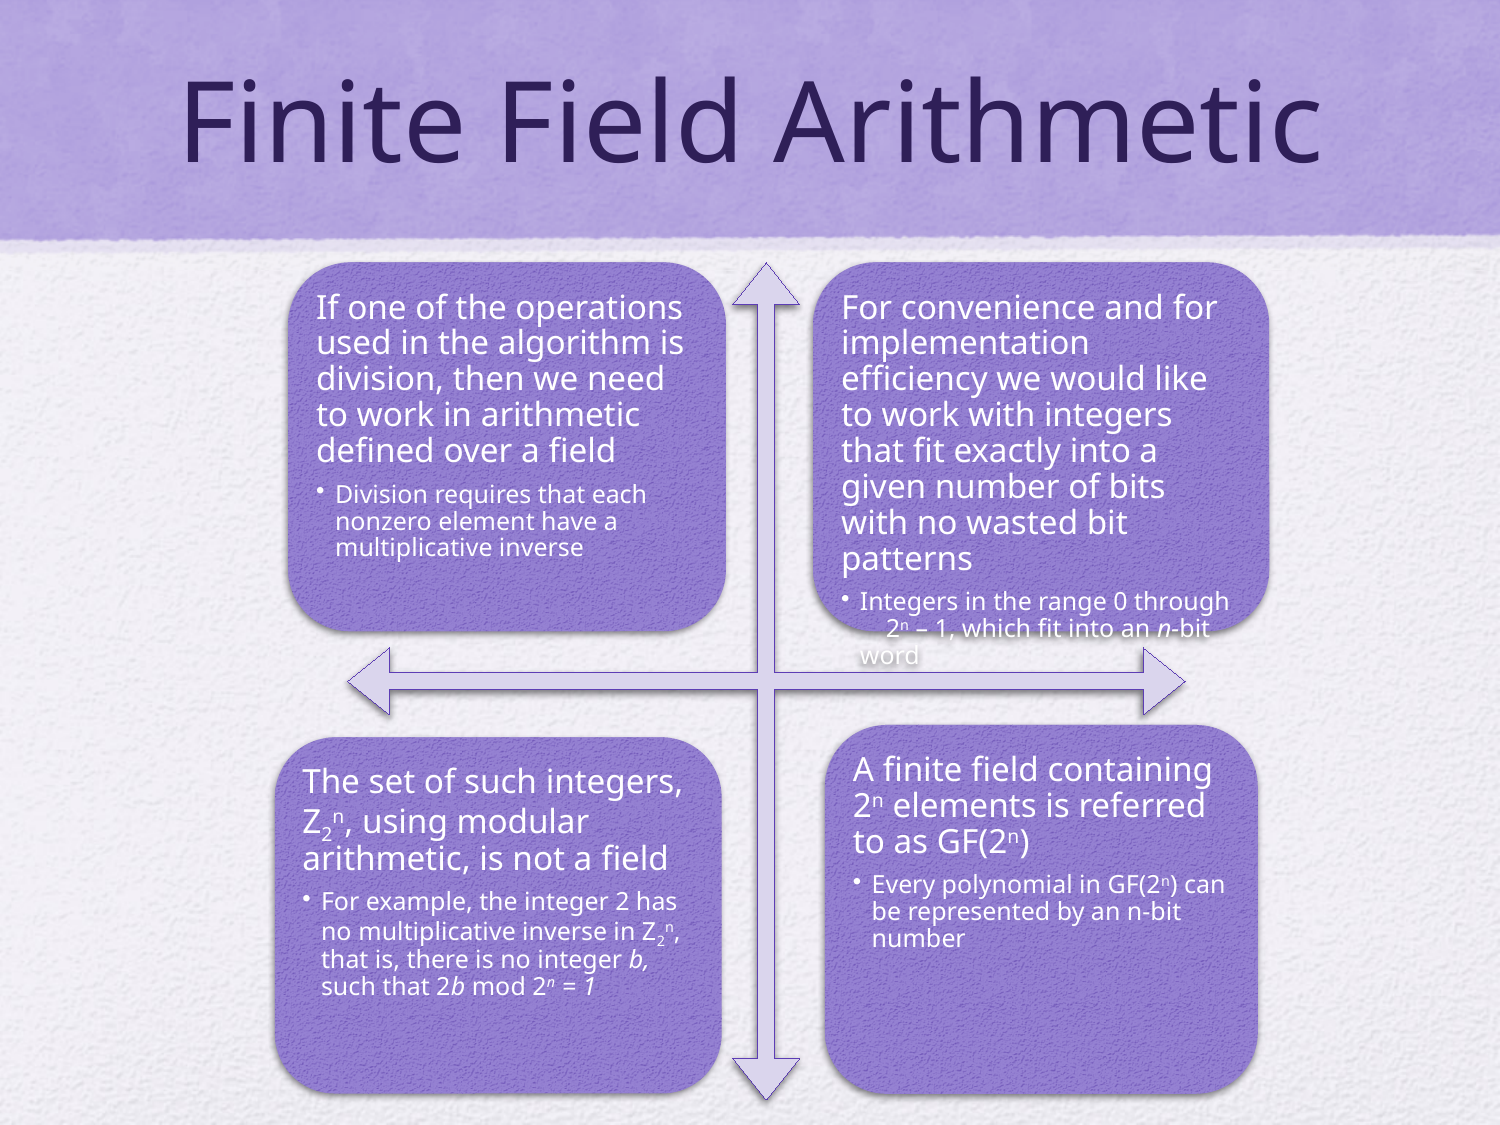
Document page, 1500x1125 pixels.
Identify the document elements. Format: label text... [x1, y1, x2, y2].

picture [0, 225, 1500, 1125]
title Finite Field Arithmetic [129, 6, 1373, 239]
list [84, 259, 1453, 1103]
